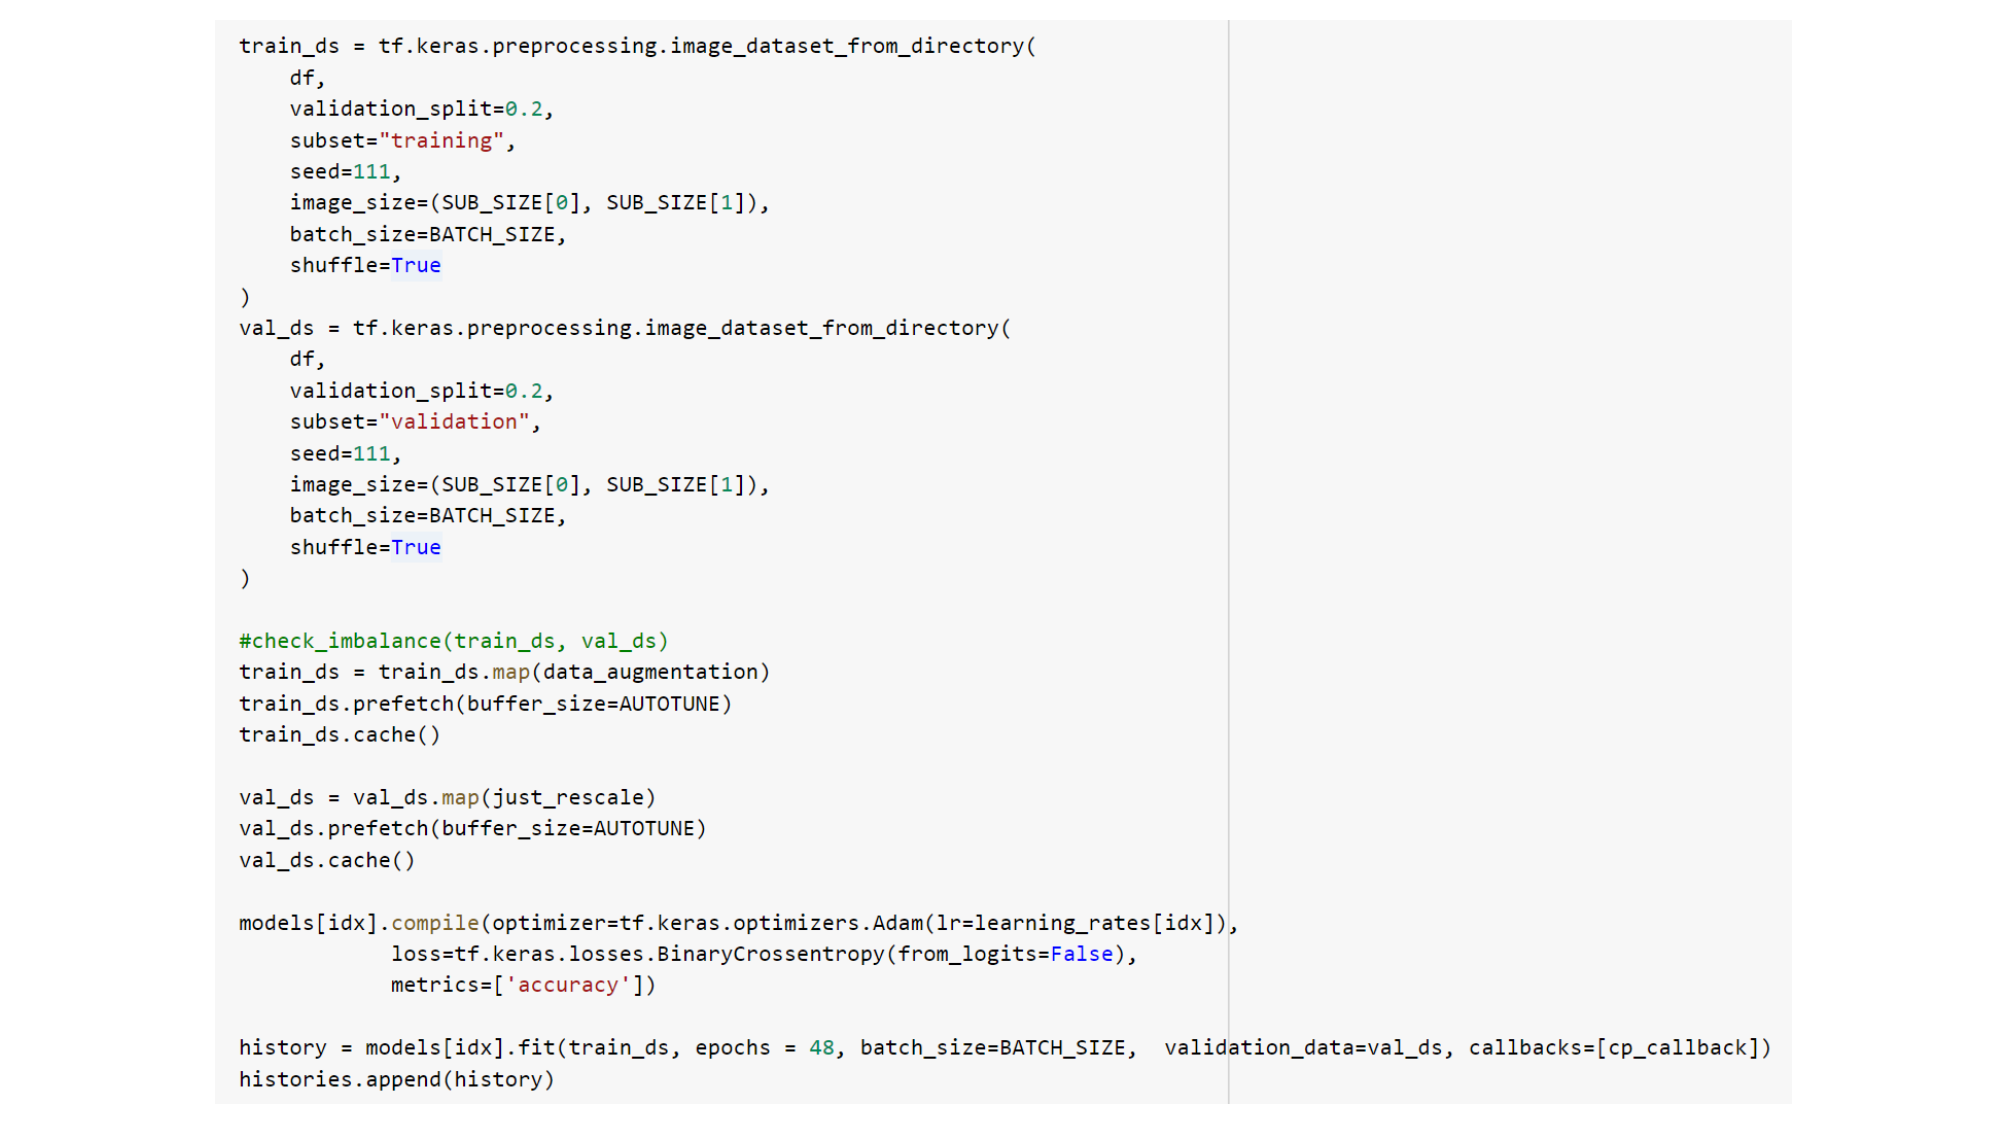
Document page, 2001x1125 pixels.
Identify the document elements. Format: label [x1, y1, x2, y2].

picture [215, 20, 1792, 1104]
